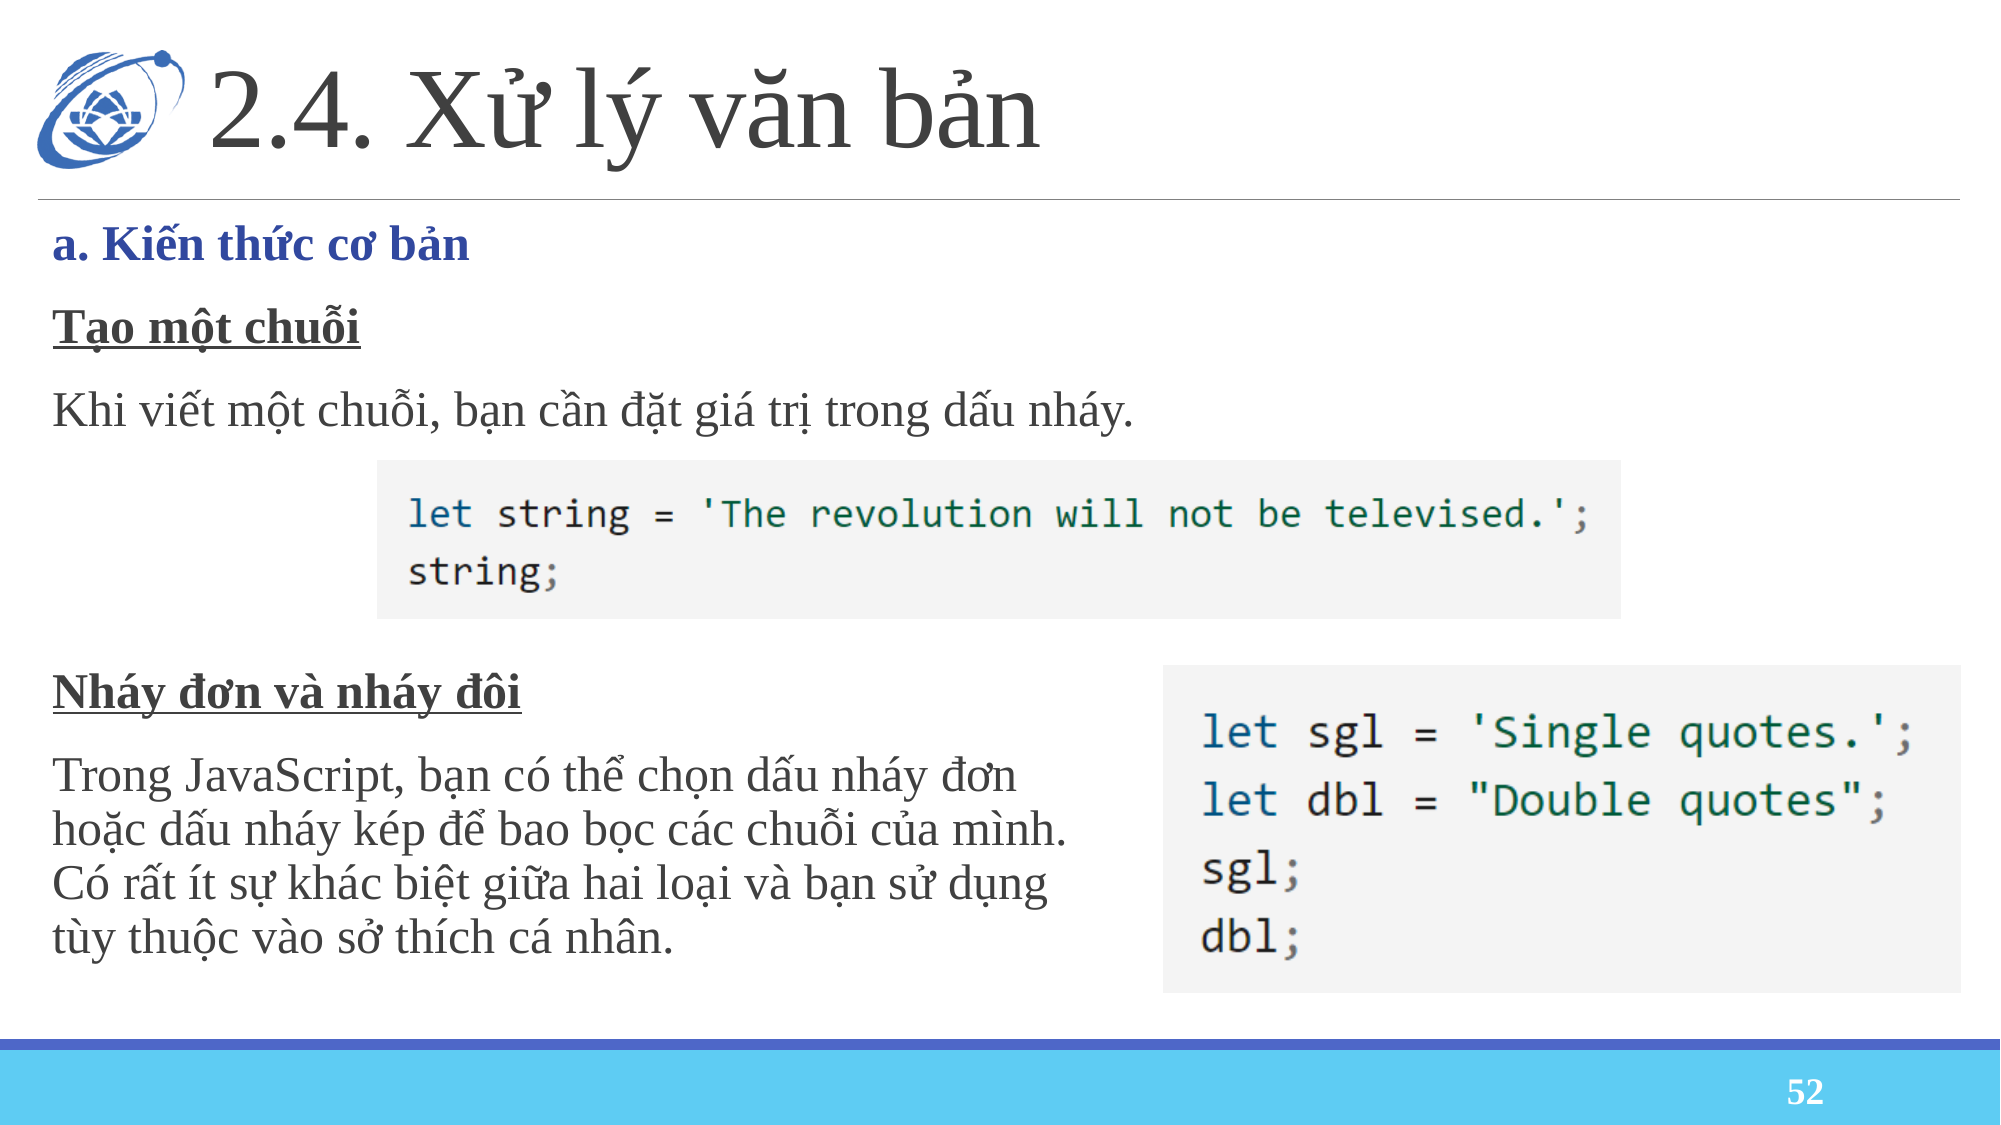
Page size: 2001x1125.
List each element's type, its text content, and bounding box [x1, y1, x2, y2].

slide_number 52 [1624, 1059, 1840, 1120]
picture [377, 459, 1621, 620]
title 2.4. Xử lý văn bản [193, 47, 1961, 192]
list a. Kiến thức cơ bản Tạo một chuỗi Khi viết một chuỗi, bạn cần đặt giá trị trong dấu nháy. [37, 209, 1961, 460]
picture [37, 34, 185, 183]
picture [1163, 664, 1961, 993]
text_box Nháy đơn và nháy đôi Trong JavaScript, bạn có thể chọn dấu nháy đơn hoặc dấu nháy kép để bao bọc các chuỗi của mình. Có rất ít sự khác biệt giữa hai loại và bạn sử dụng tùy thuộc vào sở thích cá nhân. [37, 657, 1114, 1000]
